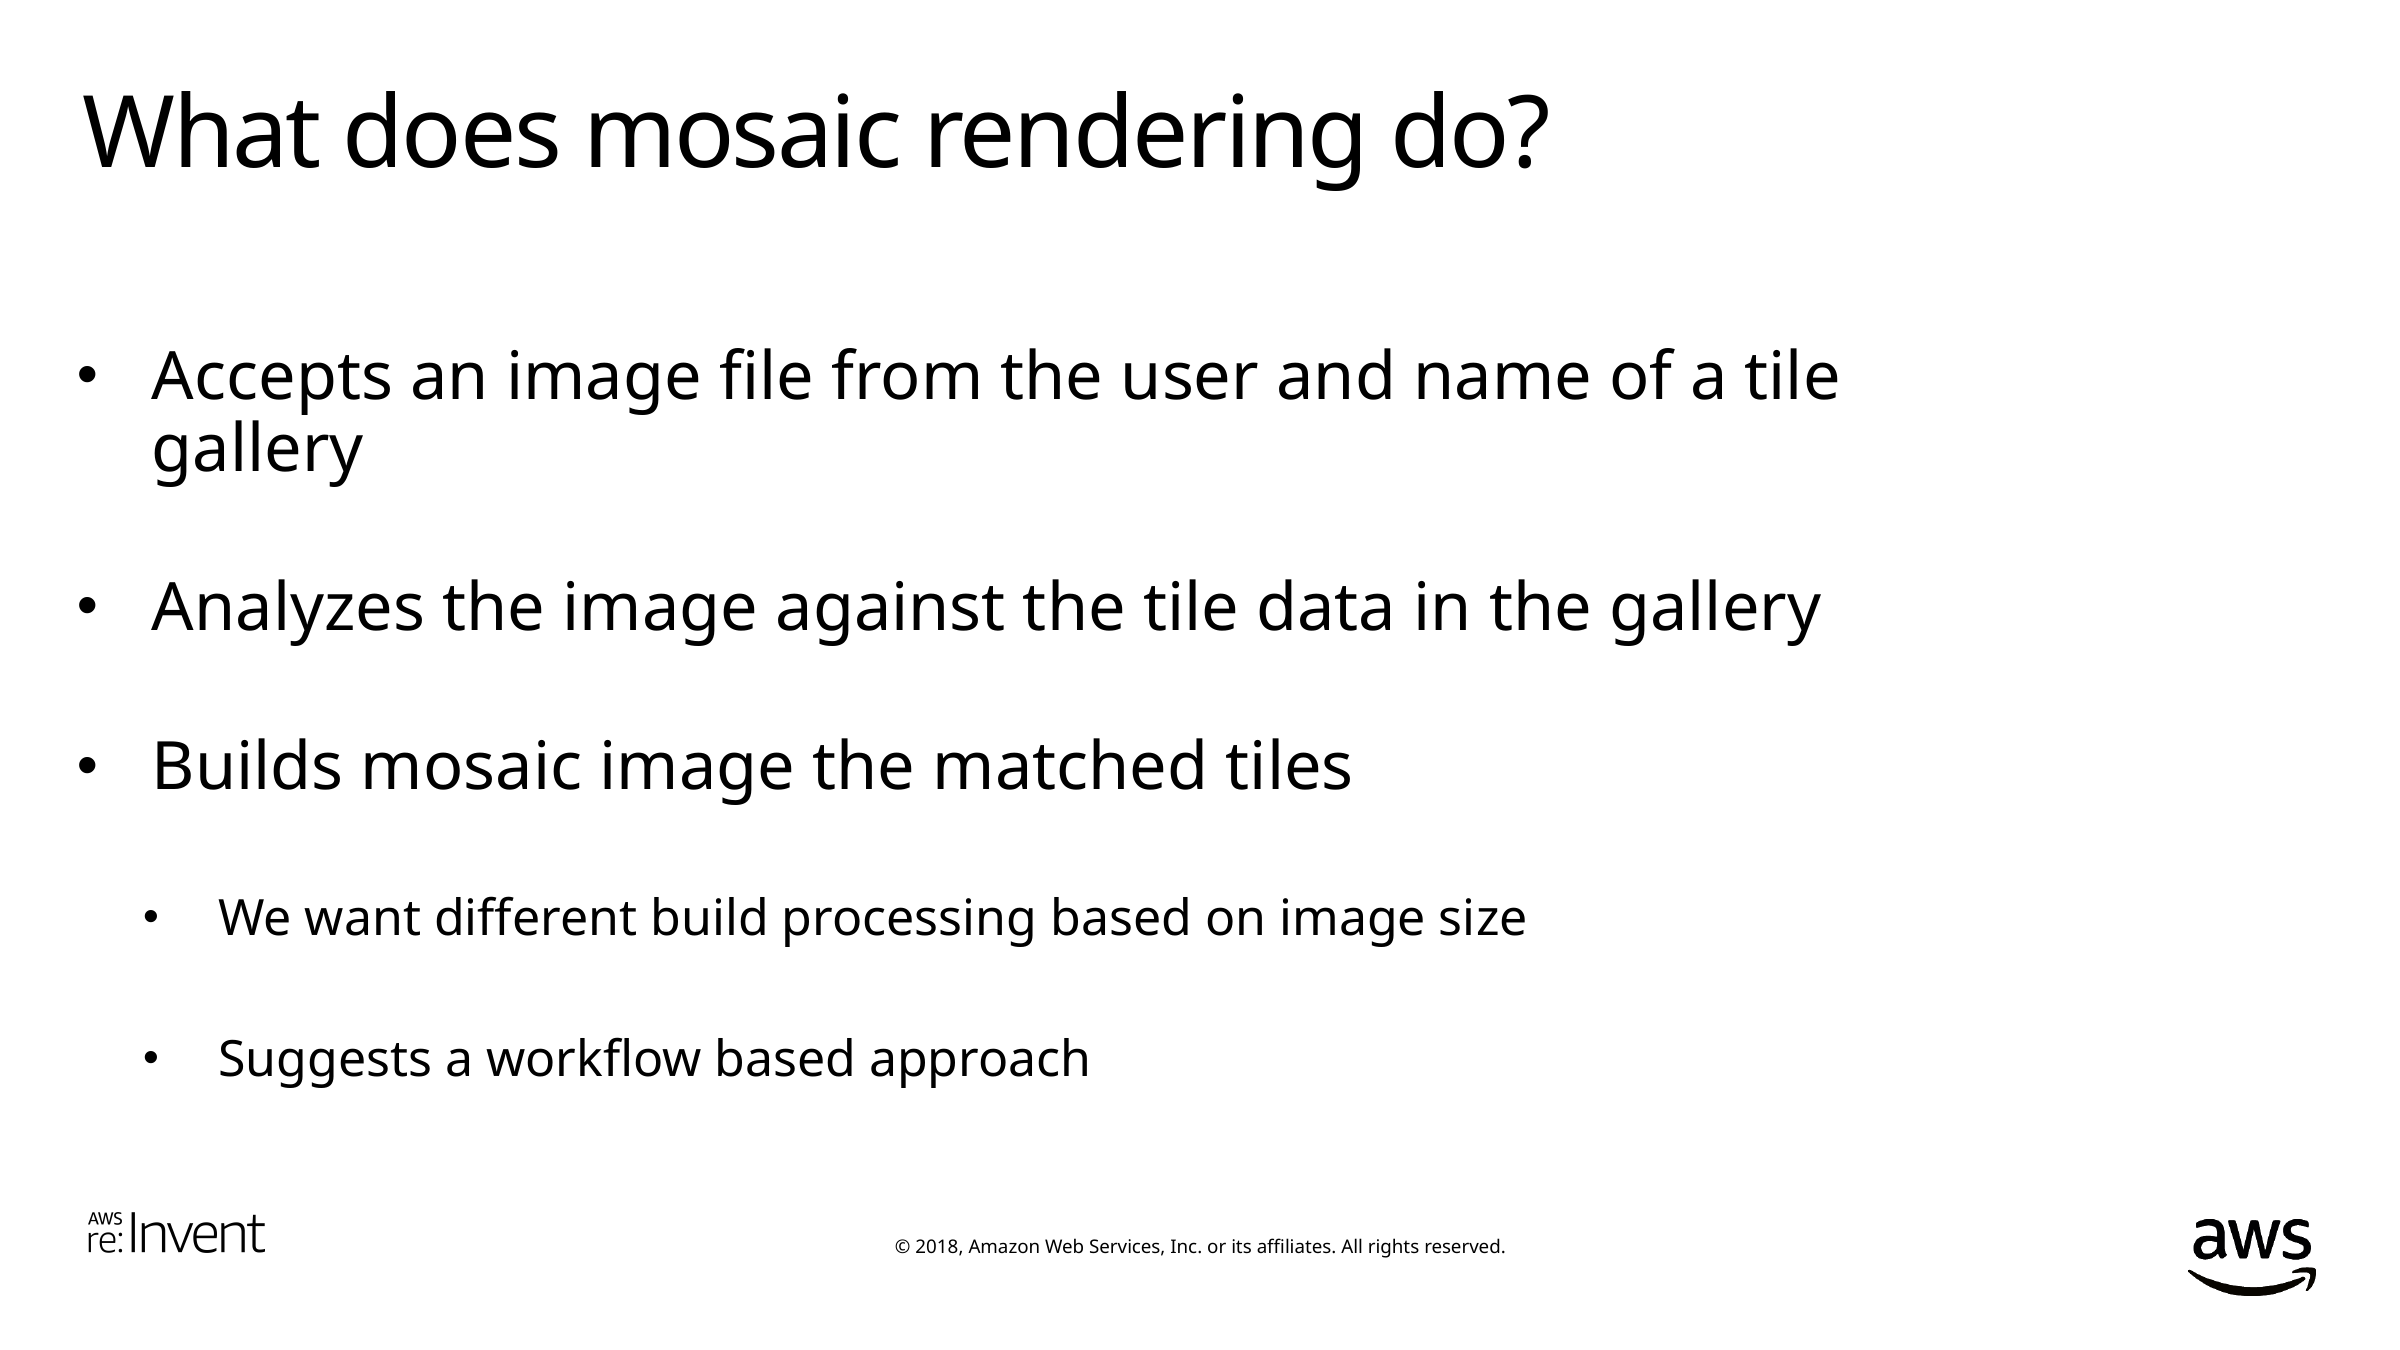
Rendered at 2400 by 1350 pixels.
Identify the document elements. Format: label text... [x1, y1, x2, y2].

list Accepts an image file from the user and name of a tile gallery Analyzes the image against the tile data in the gallery Builds mosaic image the matched tiles We want different build processing based on image size Suggests a workflow based approach [52, 326, 2059, 1125]
picture [88, 1212, 265, 1253]
picture [2188, 1219, 2316, 1296]
title What does mosaic rendering do? [52, 56, 2348, 201]
